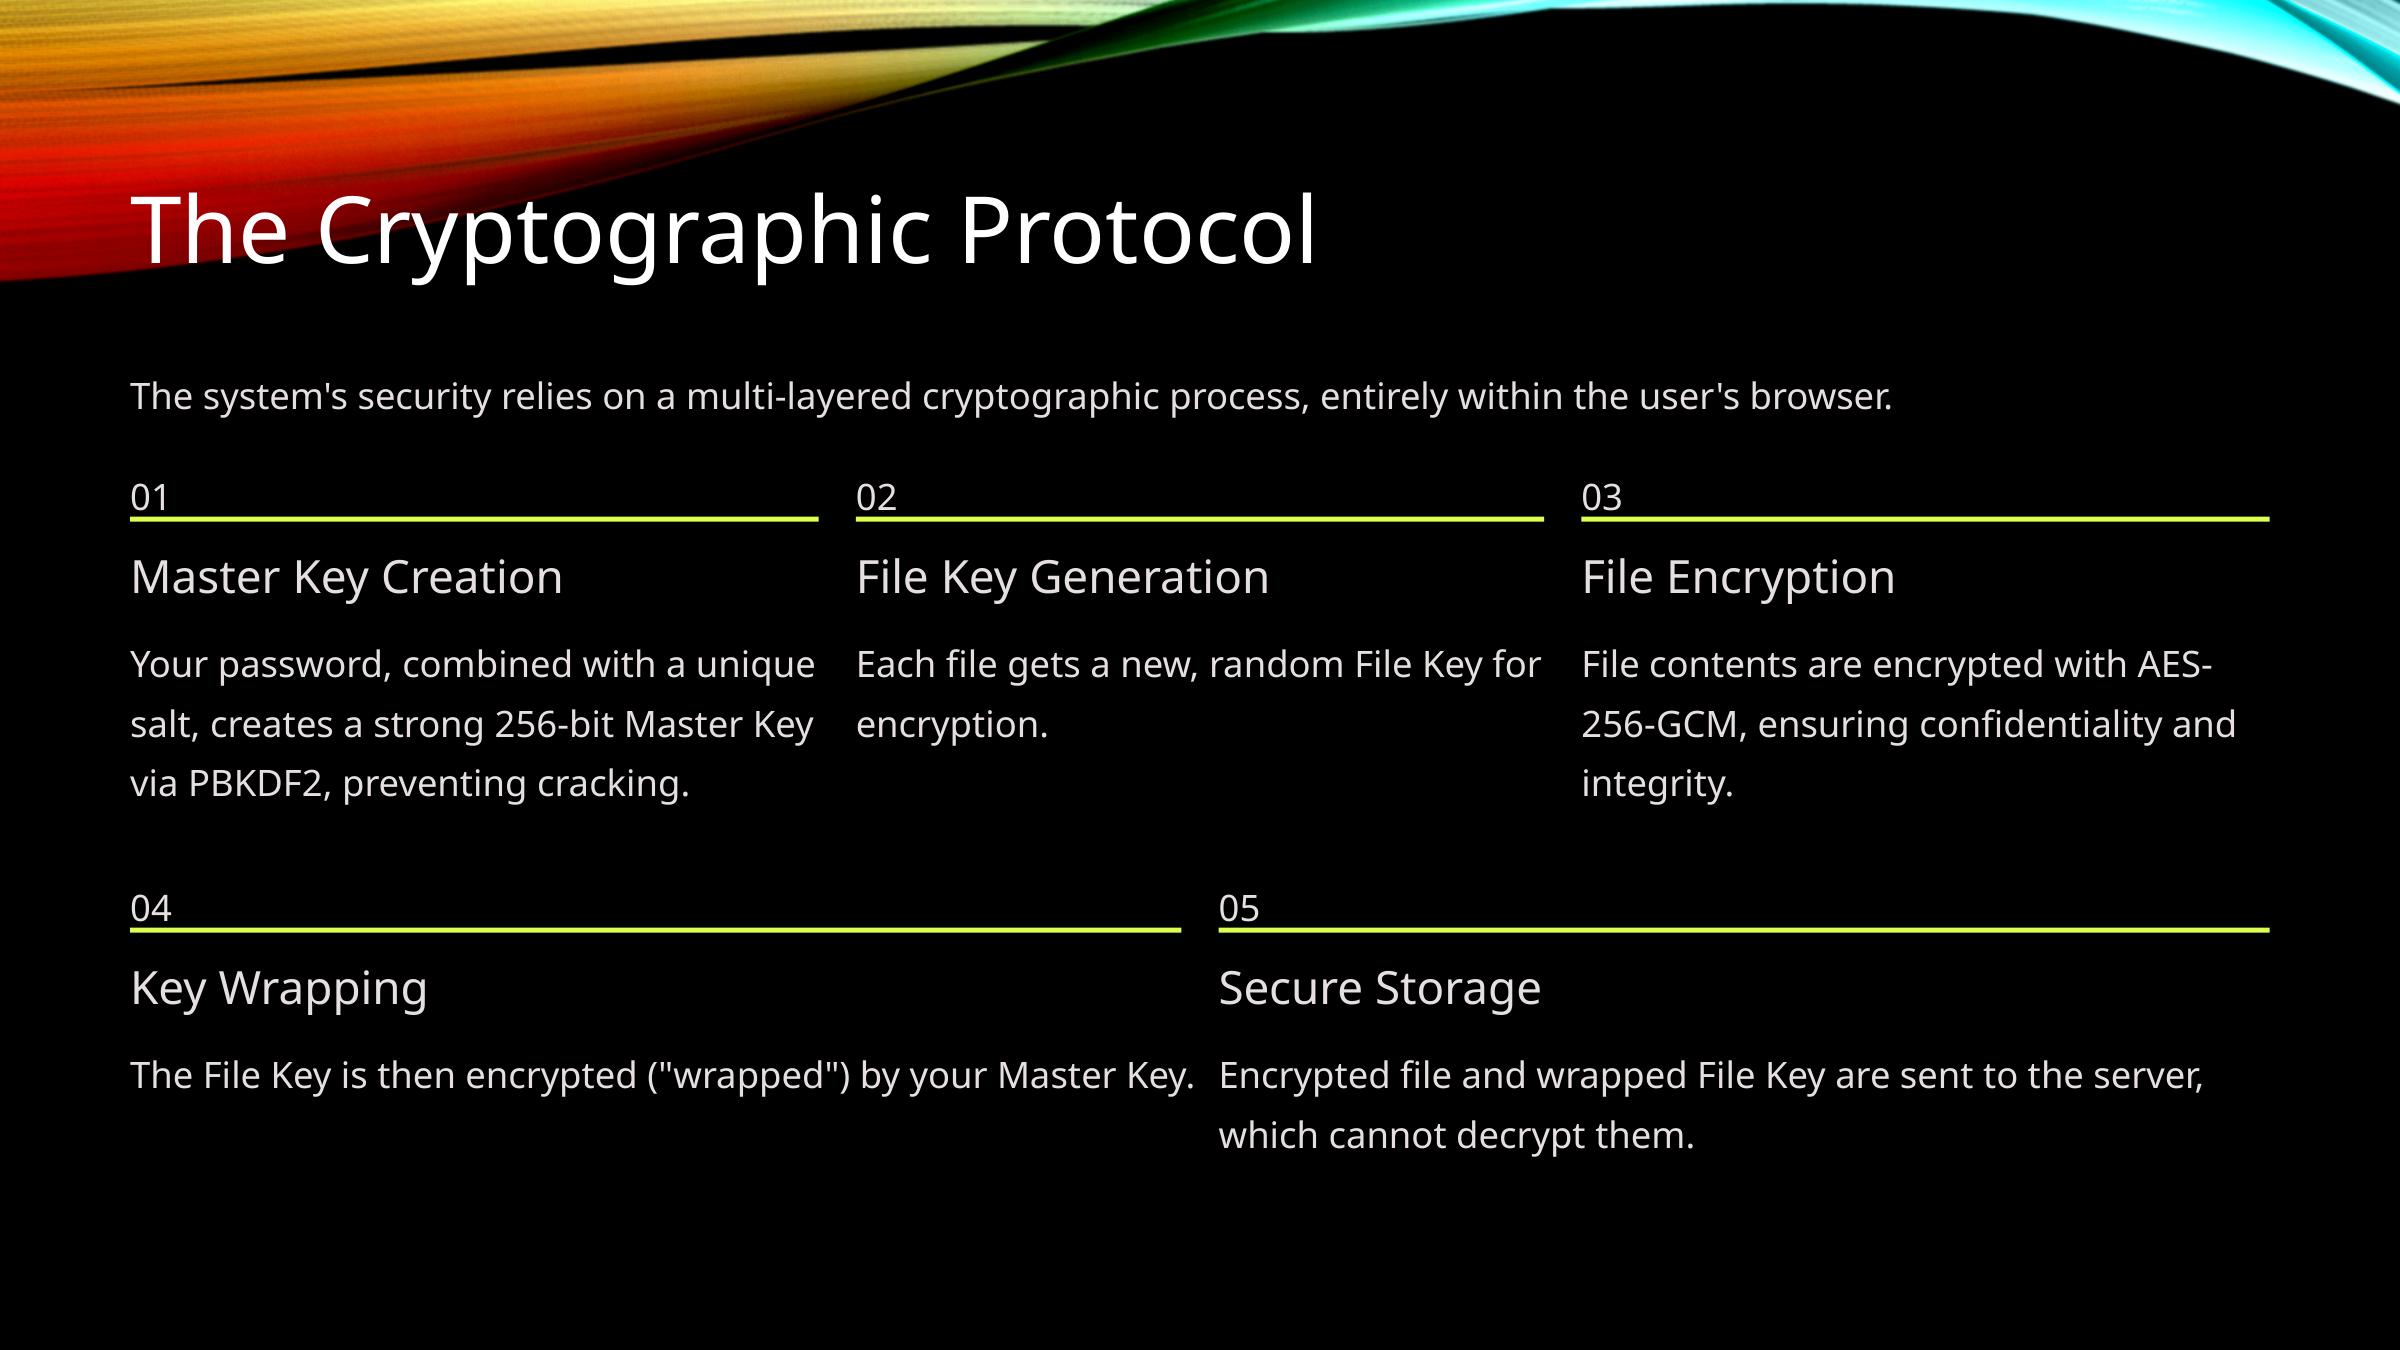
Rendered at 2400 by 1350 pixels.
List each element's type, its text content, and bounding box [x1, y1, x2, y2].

text_box 05 [1218, 869, 1256, 916]
text_box File Key Generation [855, 545, 1386, 604]
text_box Key Wrapping [130, 956, 596, 1015]
text_box [1218, 927, 2270, 933]
text_box File contents are encrypted with AES-256-GCM, ensuring confidentiality and integrity. [1581, 625, 2270, 805]
text_box 01 [130, 458, 168, 505]
text_box Encrypted file and wrapped File Key are sent to the server, which cannot decrypt them. [1218, 1036, 2270, 1156]
text_box 02 [855, 458, 893, 505]
text_box [130, 516, 819, 522]
text_box Master Key Creation [130, 545, 661, 604]
text_box Your password, combined with a unique salt, creates a strong 256-bit Master Key via PBKDF2, preventing cracking. [130, 625, 819, 805]
text_box Secure Storage [1218, 956, 1684, 1015]
picture [0, 0, 2400, 284]
text_box File Encryption [1581, 545, 2047, 604]
text_box The Cryptographic Protocol [130, 166, 1582, 283]
text_box The File Key is then encrypted ("wrapped") by your Master Key. [130, 1036, 1182, 1097]
text_box [1581, 516, 2270, 522]
text_box [855, 516, 1545, 522]
text_box [130, 927, 1182, 933]
text_box The system's security relies on a multi-layered cryptographic process, entirely within the user's browser. [130, 356, 2270, 417]
text_box 04 [130, 869, 168, 916]
text_box 03 [1581, 458, 1619, 505]
text_box Each file gets a new, random File Key for encryption. [855, 625, 1545, 745]
